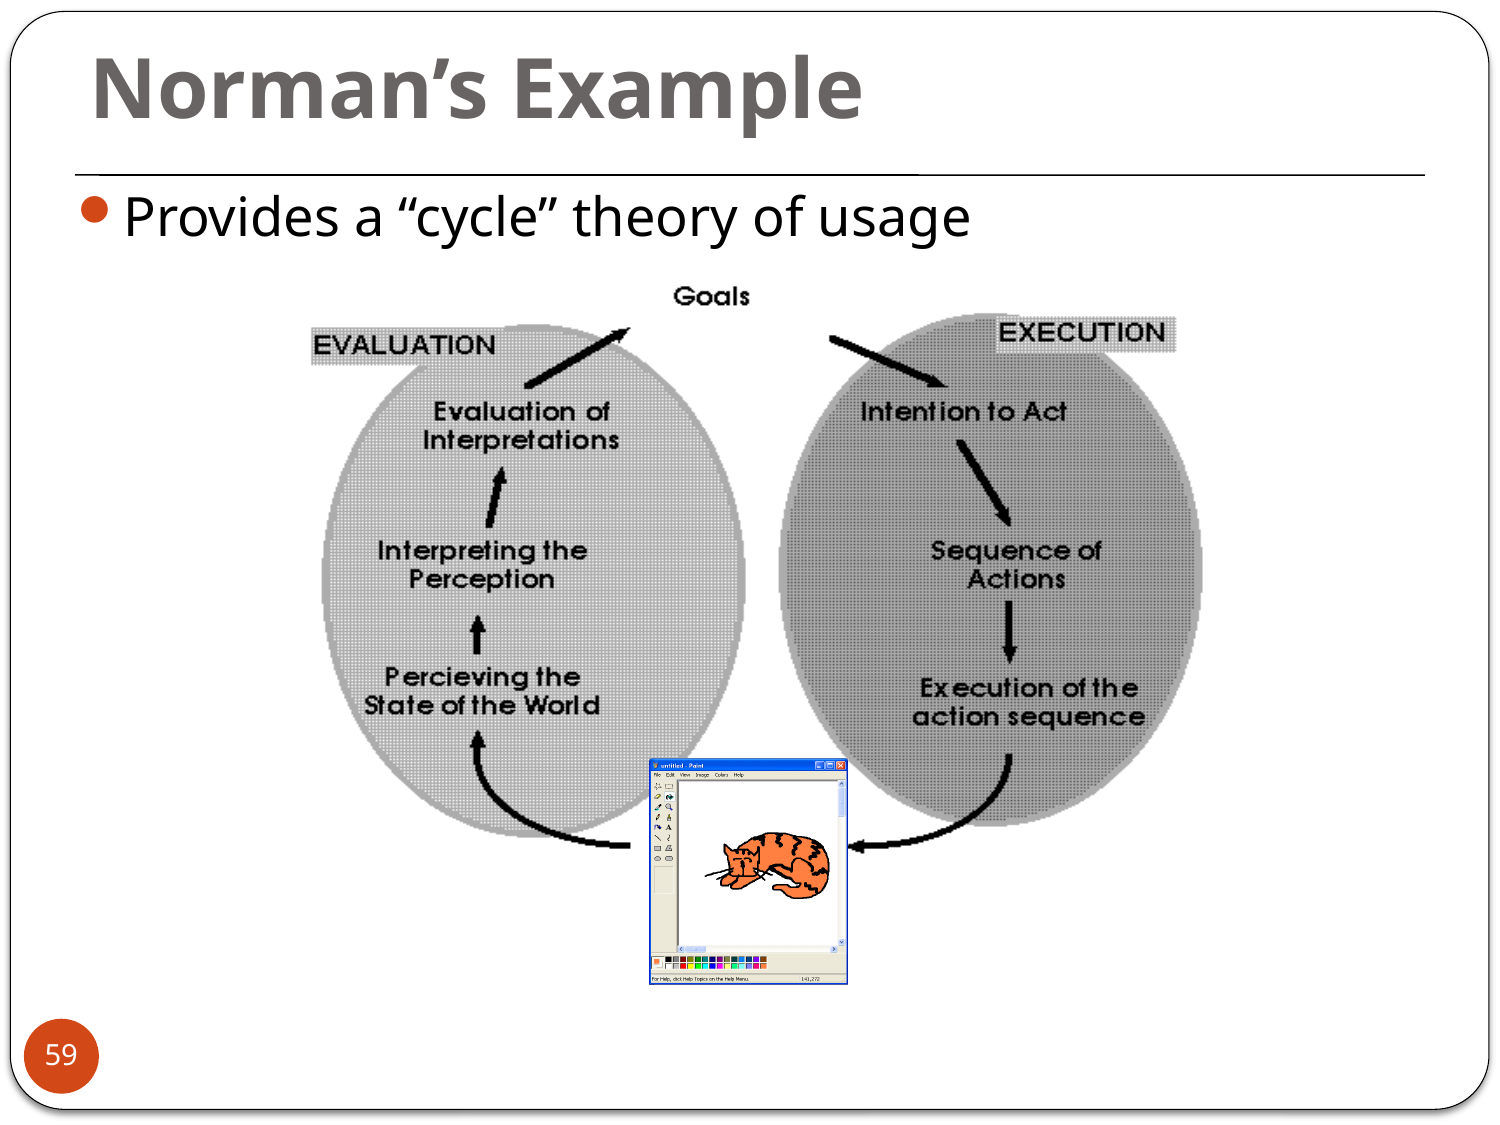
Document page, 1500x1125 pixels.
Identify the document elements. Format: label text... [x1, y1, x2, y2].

slide_number 59 [23, 1018, 99, 1094]
list Provides a “cycle” theory of usage [62, 174, 1413, 963]
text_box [274, 274, 1237, 988]
text_box Norman’s Example [74, 45, 1425, 150]
